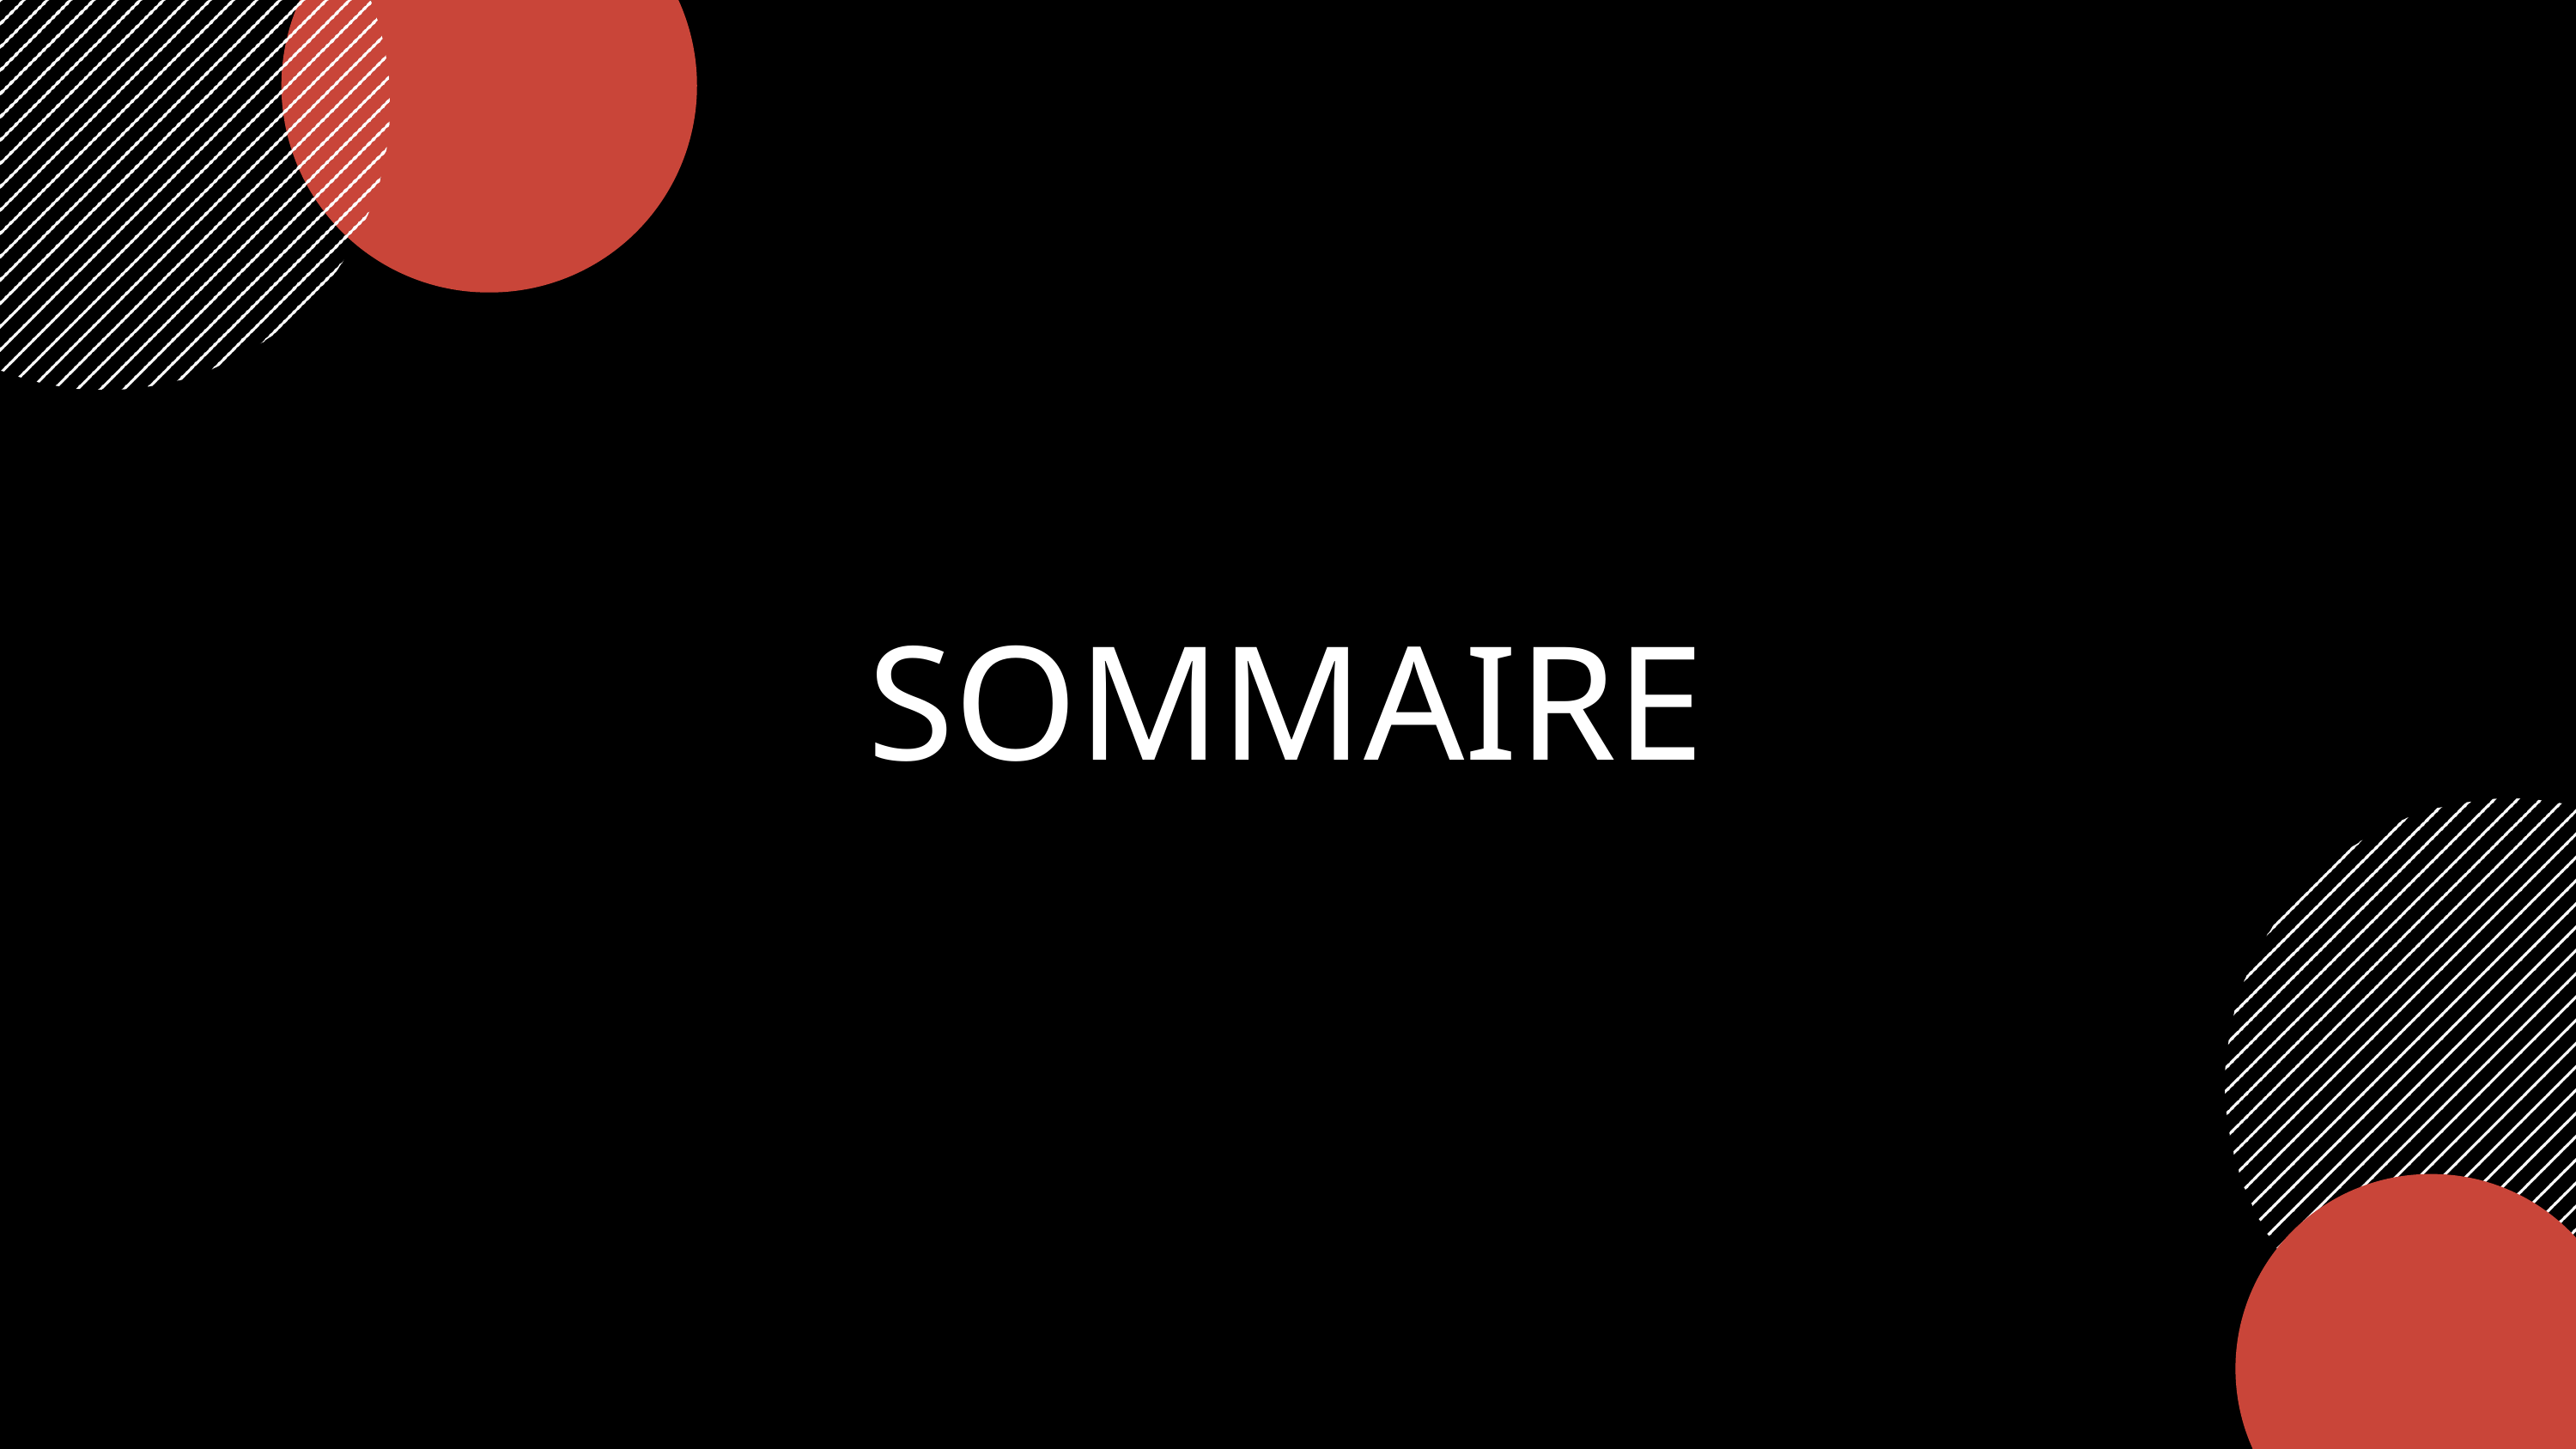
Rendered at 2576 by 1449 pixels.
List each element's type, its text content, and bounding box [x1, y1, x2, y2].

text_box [392, 0, 696, 293]
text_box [2236, 1173, 2576, 1449]
picture [0, 0, 390, 390]
picture [2225, 797, 2576, 1369]
text_box SOMMAIRE [867, 629, 1709, 792]
